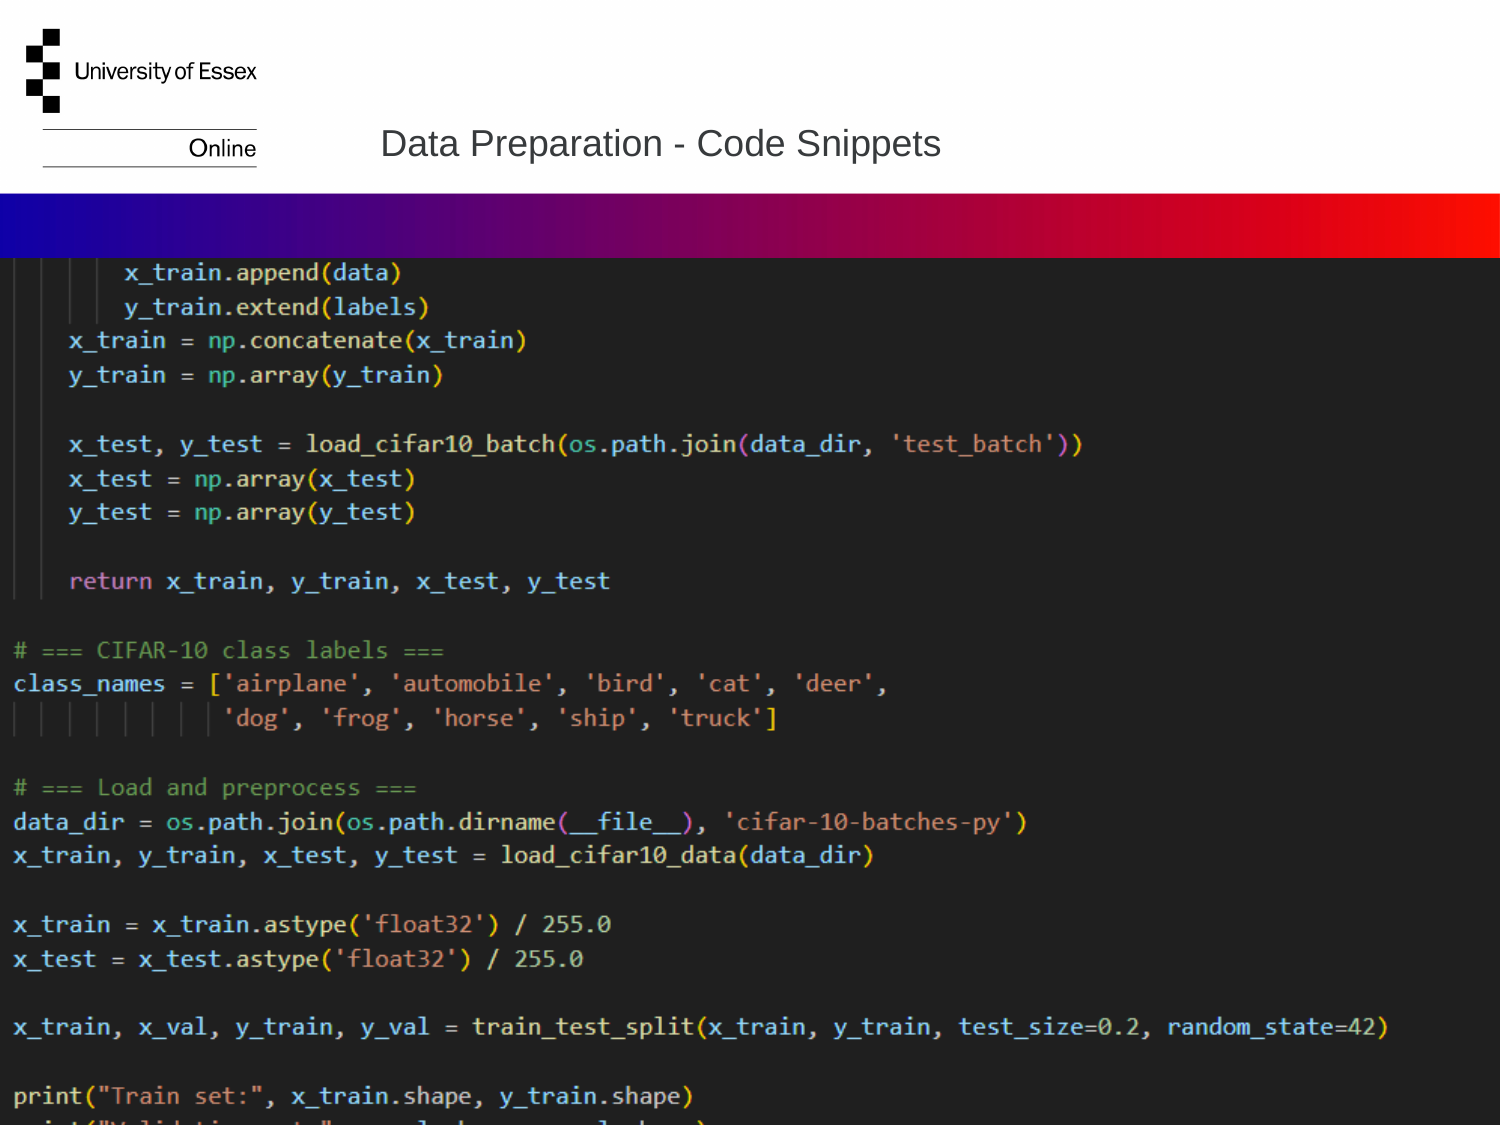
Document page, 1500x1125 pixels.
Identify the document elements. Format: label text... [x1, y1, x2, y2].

text_box Data Preparation - Code Snippets [355, 111, 1106, 171]
picture [0, 0, 1500, 1125]
